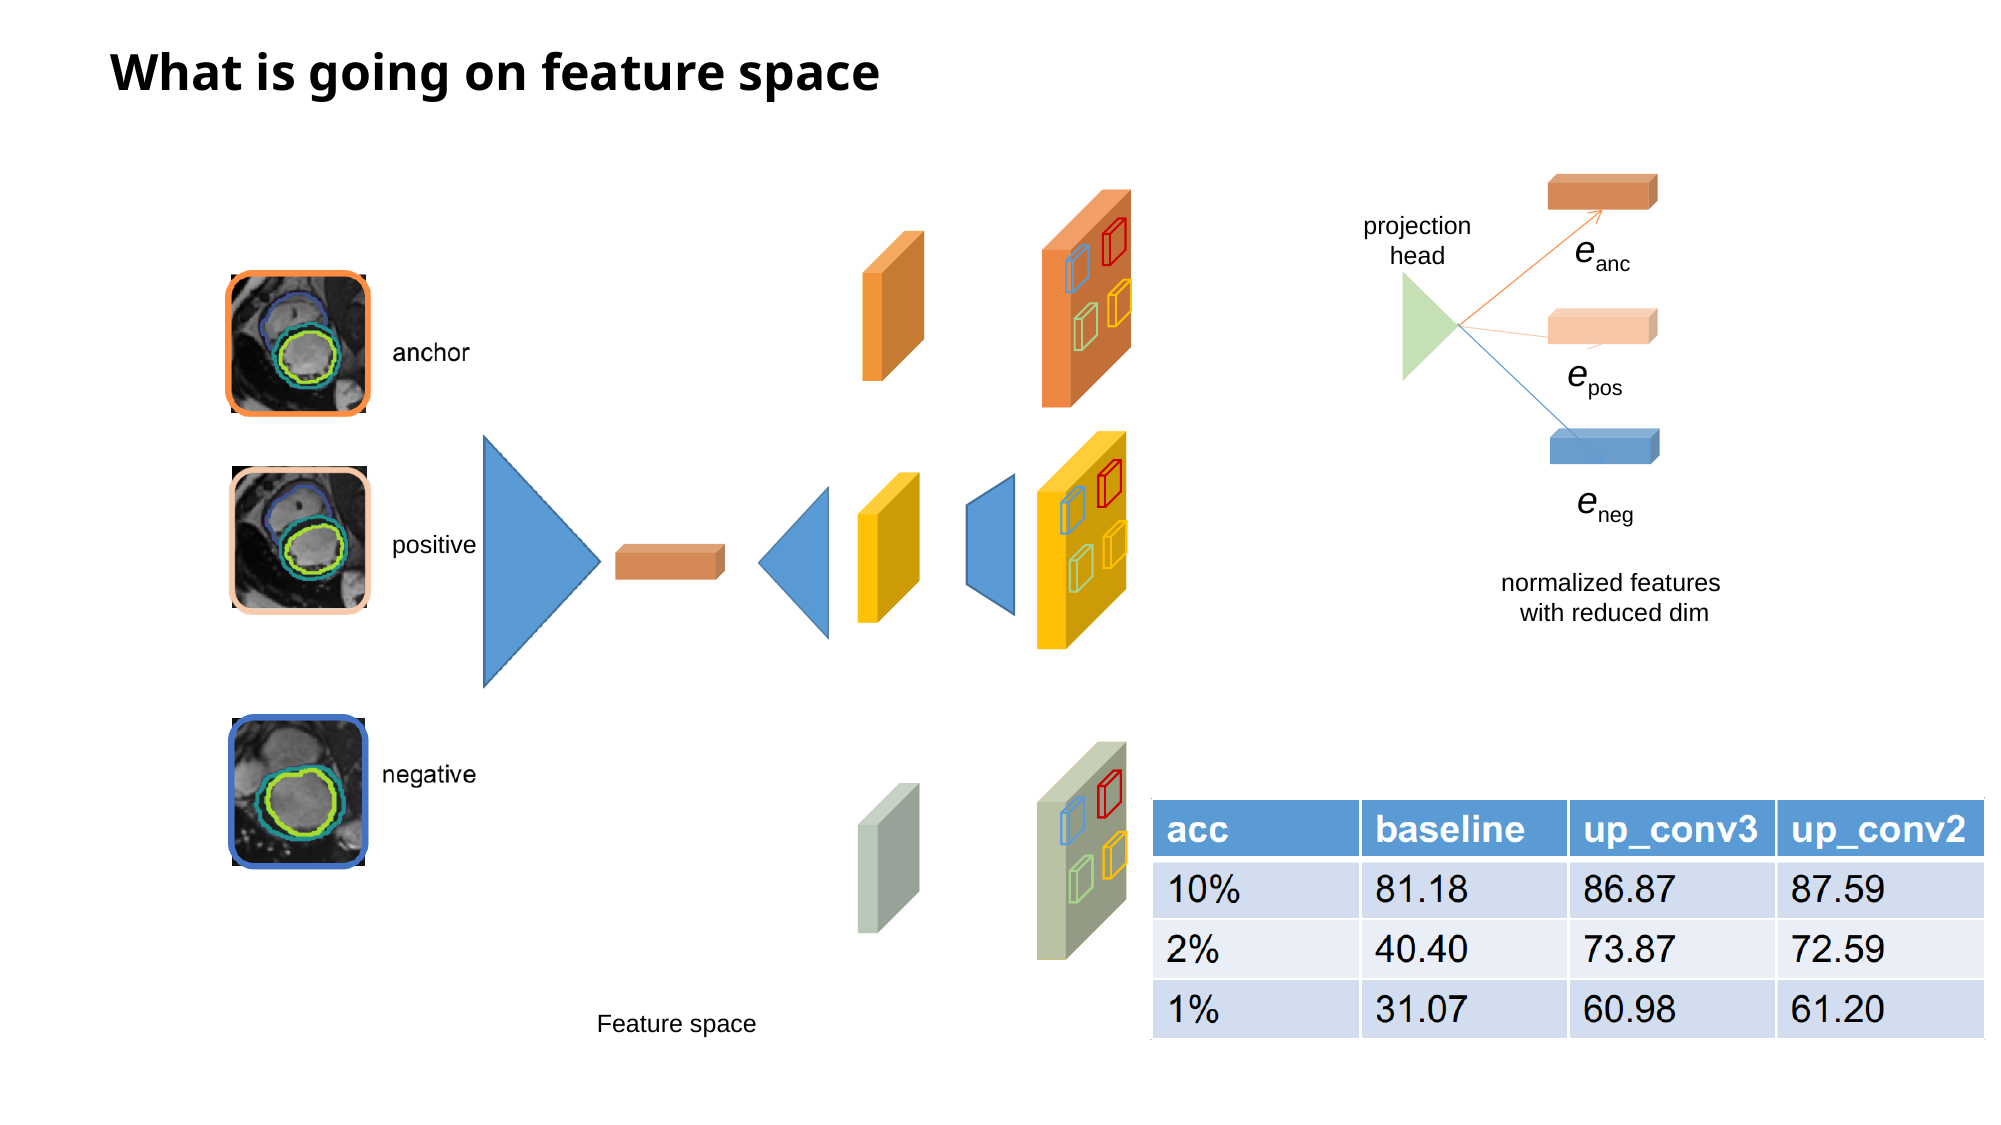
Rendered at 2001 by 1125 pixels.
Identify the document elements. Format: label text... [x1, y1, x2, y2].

text_box [1065, 244, 1090, 294]
text_box normalized features with reduced dim [1486, 559, 1744, 634]
text_box projection head [1348, 202, 1458, 278]
text_box [1036, 430, 1128, 651]
text_box [1548, 307, 1659, 346]
title What is going on feature space [95, 0, 1821, 183]
text_box [1041, 188, 1132, 409]
text_box [1102, 520, 1128, 569]
text_box [1401, 268, 1457, 384]
text_box [1068, 543, 1094, 593]
text_box [1068, 854, 1094, 904]
text_box [1097, 769, 1122, 819]
text_box [861, 229, 926, 382]
picture [757, 485, 829, 640]
text_box eneg [1562, 468, 1649, 535]
text_box [1107, 278, 1132, 328]
text_box [856, 782, 921, 935]
text_box [1073, 302, 1099, 352]
text_box [1060, 796, 1085, 846]
text_box [614, 542, 726, 581]
text_box [1546, 172, 1659, 211]
picture [228, 714, 492, 870]
picture [377, 328, 484, 375]
text_box positive [377, 520, 483, 566]
picture [483, 434, 602, 690]
text_box [965, 473, 1016, 617]
picture [1150, 797, 1985, 1040]
text_box epos [1552, 346, 1638, 408]
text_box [1458, 196, 1548, 323]
text_box [1036, 740, 1128, 961]
text_box [856, 471, 921, 624]
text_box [228, 465, 371, 615]
text_box [1097, 459, 1122, 508]
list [225, 270, 371, 418]
text_box Feature space [582, 999, 773, 1045]
text_box [1060, 485, 1085, 535]
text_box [1457, 323, 1551, 451]
text_box eanc [1560, 217, 1646, 284]
text_box [1549, 427, 1661, 466]
text_box [1102, 830, 1128, 880]
text_box [1101, 217, 1127, 267]
